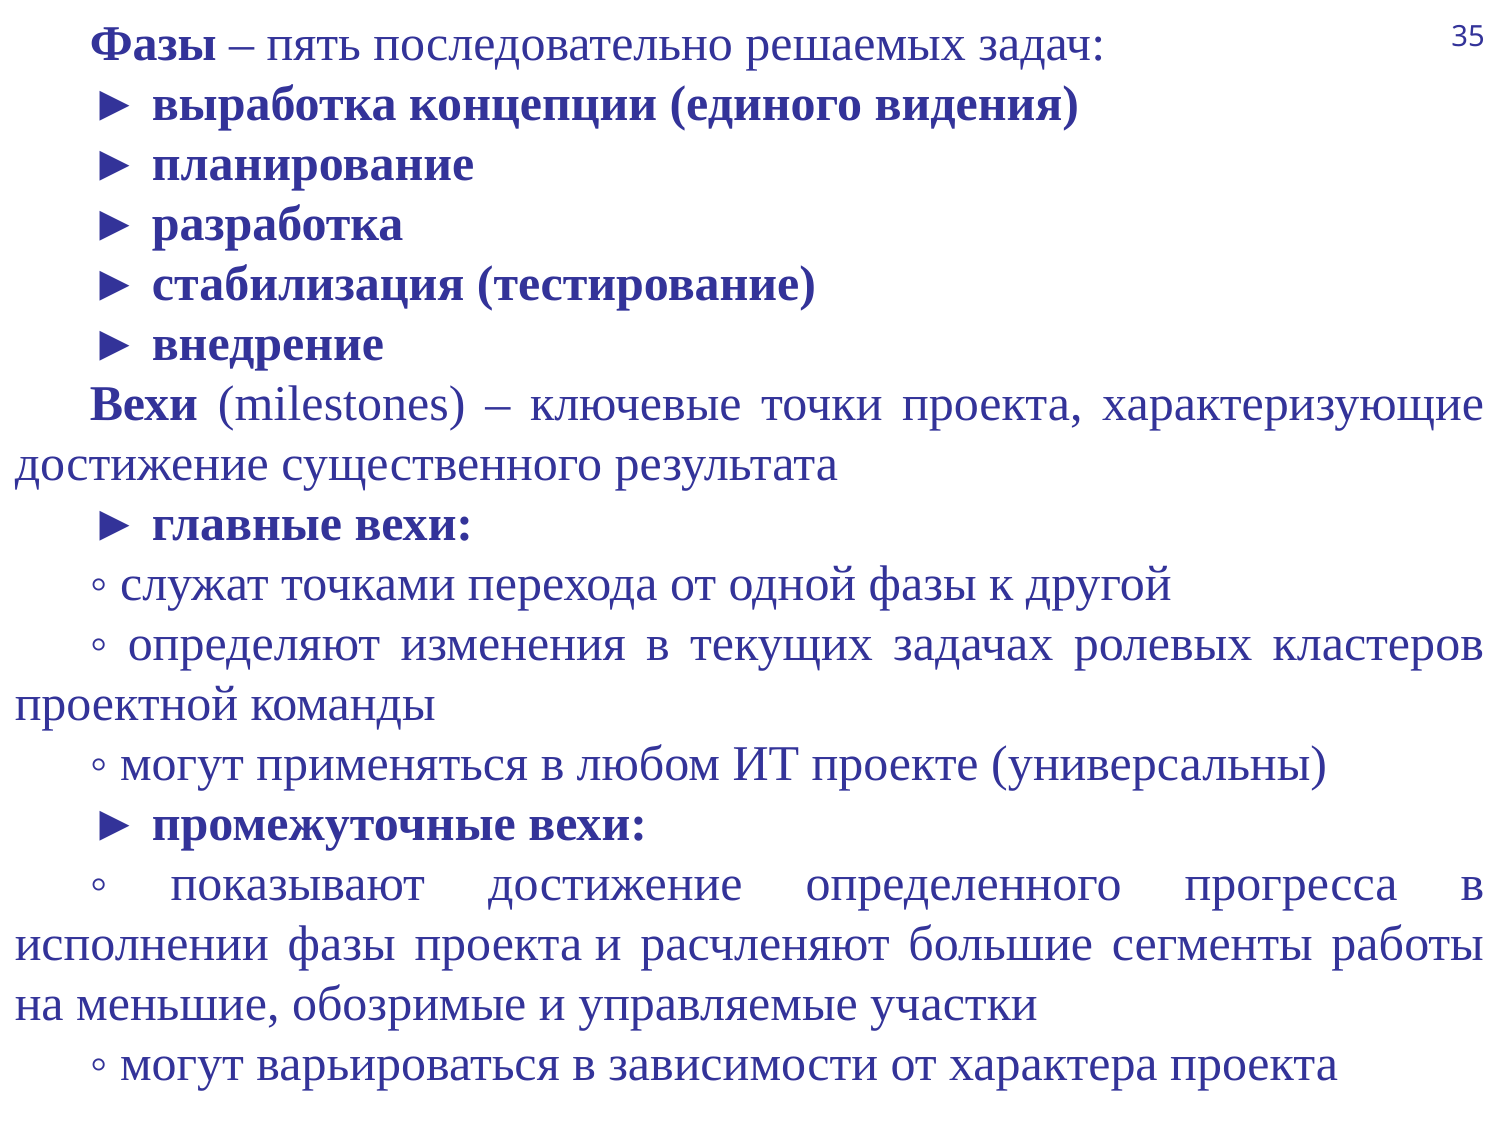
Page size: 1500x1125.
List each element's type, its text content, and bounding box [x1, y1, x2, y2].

text_box Фазы – пять последовательно решаемых задач: ► выработка концепции (единого видения) ► планирование ► разработка ► стабилизация (тестирование) ► внедрение Вехи (milestones) – ключевые точки проекта, характеризующие достижение существенного результата ► главные вехи: ◦ служат точками перехода от одной фазы к другой ◦ определяют изменения в текущих задачах ролевых кластеров проектной команды ◦ могут применяться в любом ИТ проекте (универсальны) ► промежуточные вехи: ◦ показывают достижение определенного прогресса в исполнении фазы проекта и расчленяют большие сегменты работы на меньшие, обозримые и управляемые участки ◦ могут варьироваться в зависимости от характера проекта [0, 3, 1500, 1098]
